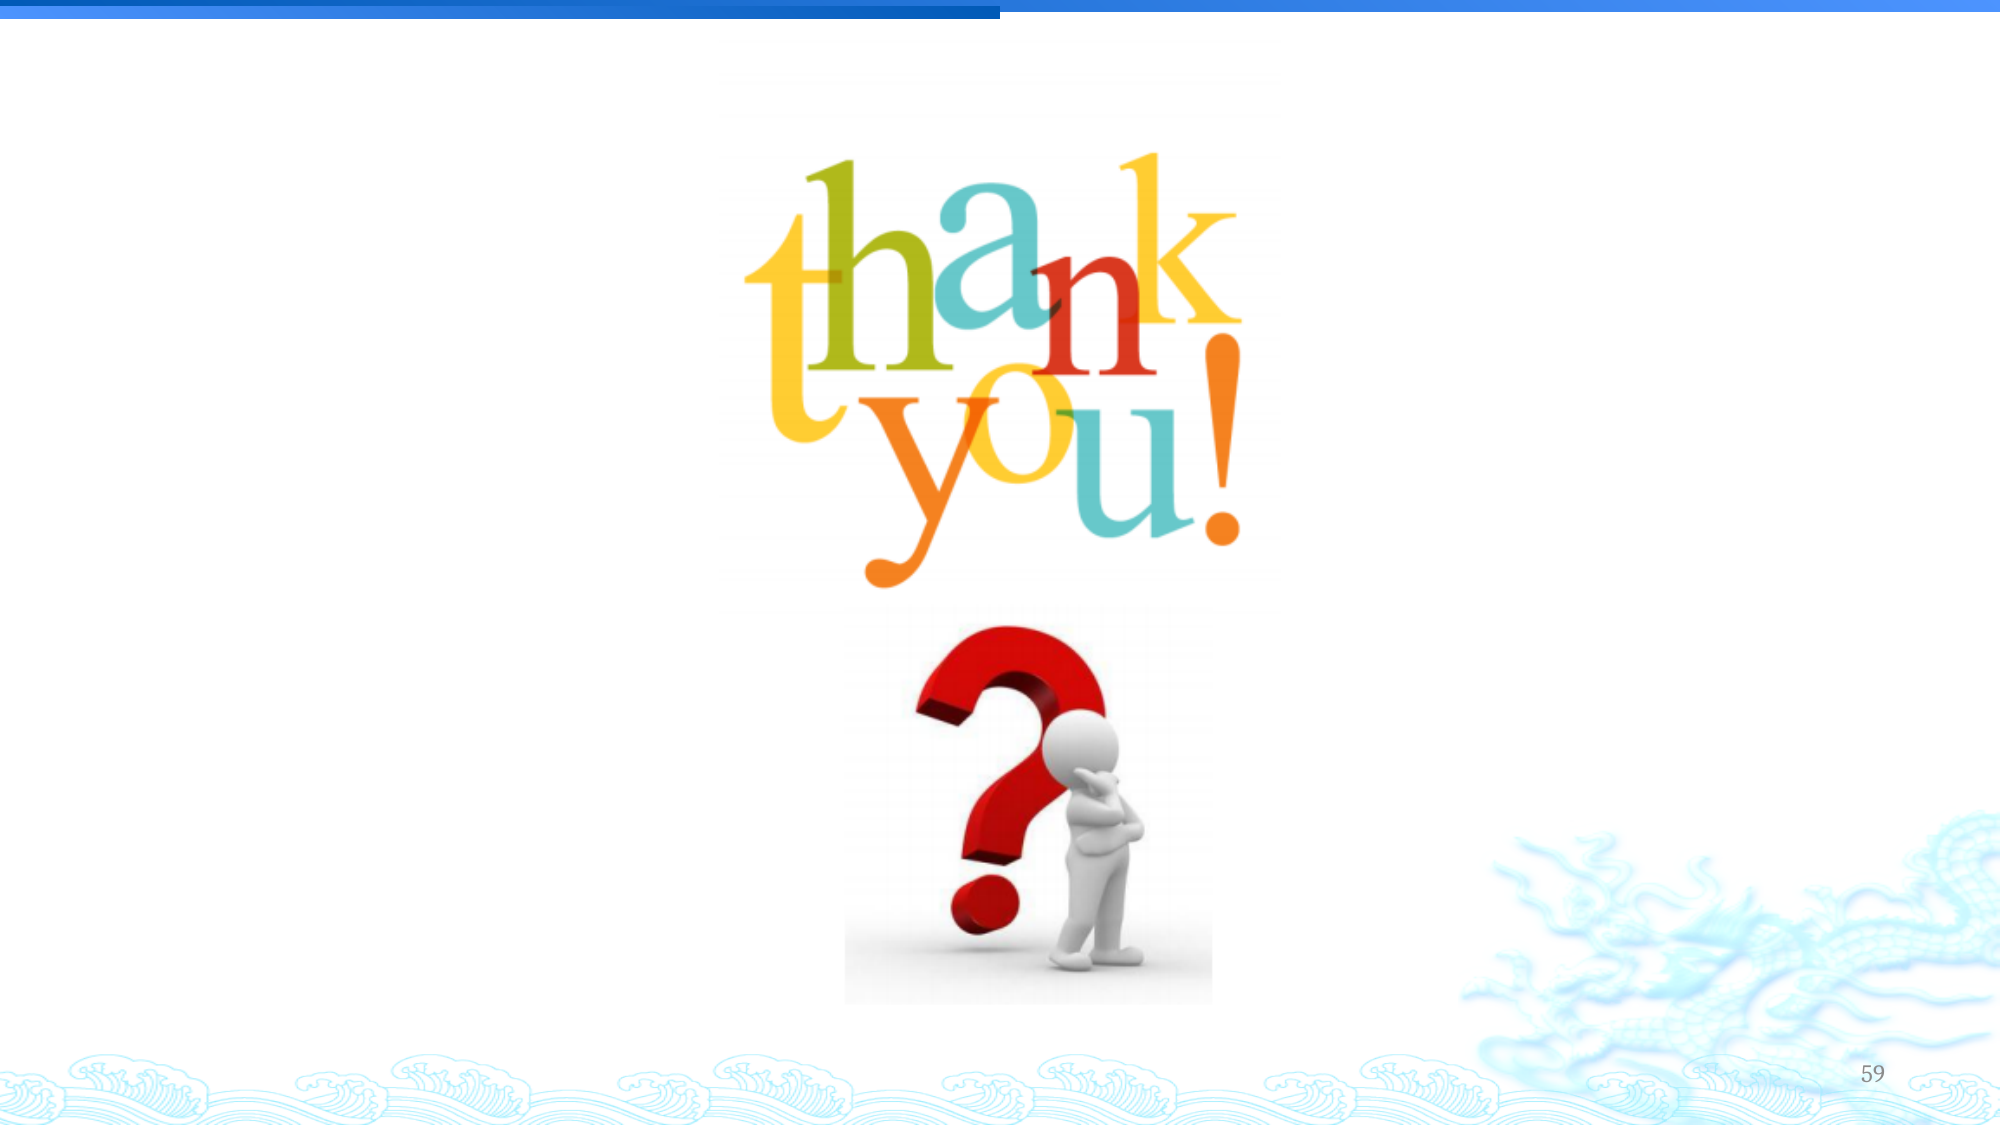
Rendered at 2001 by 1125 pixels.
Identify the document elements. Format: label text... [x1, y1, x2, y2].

picture [712, 34, 1313, 1043]
picture [0, 806, 2000, 1125]
text_box 59 [1433, 1042, 1900, 1103]
